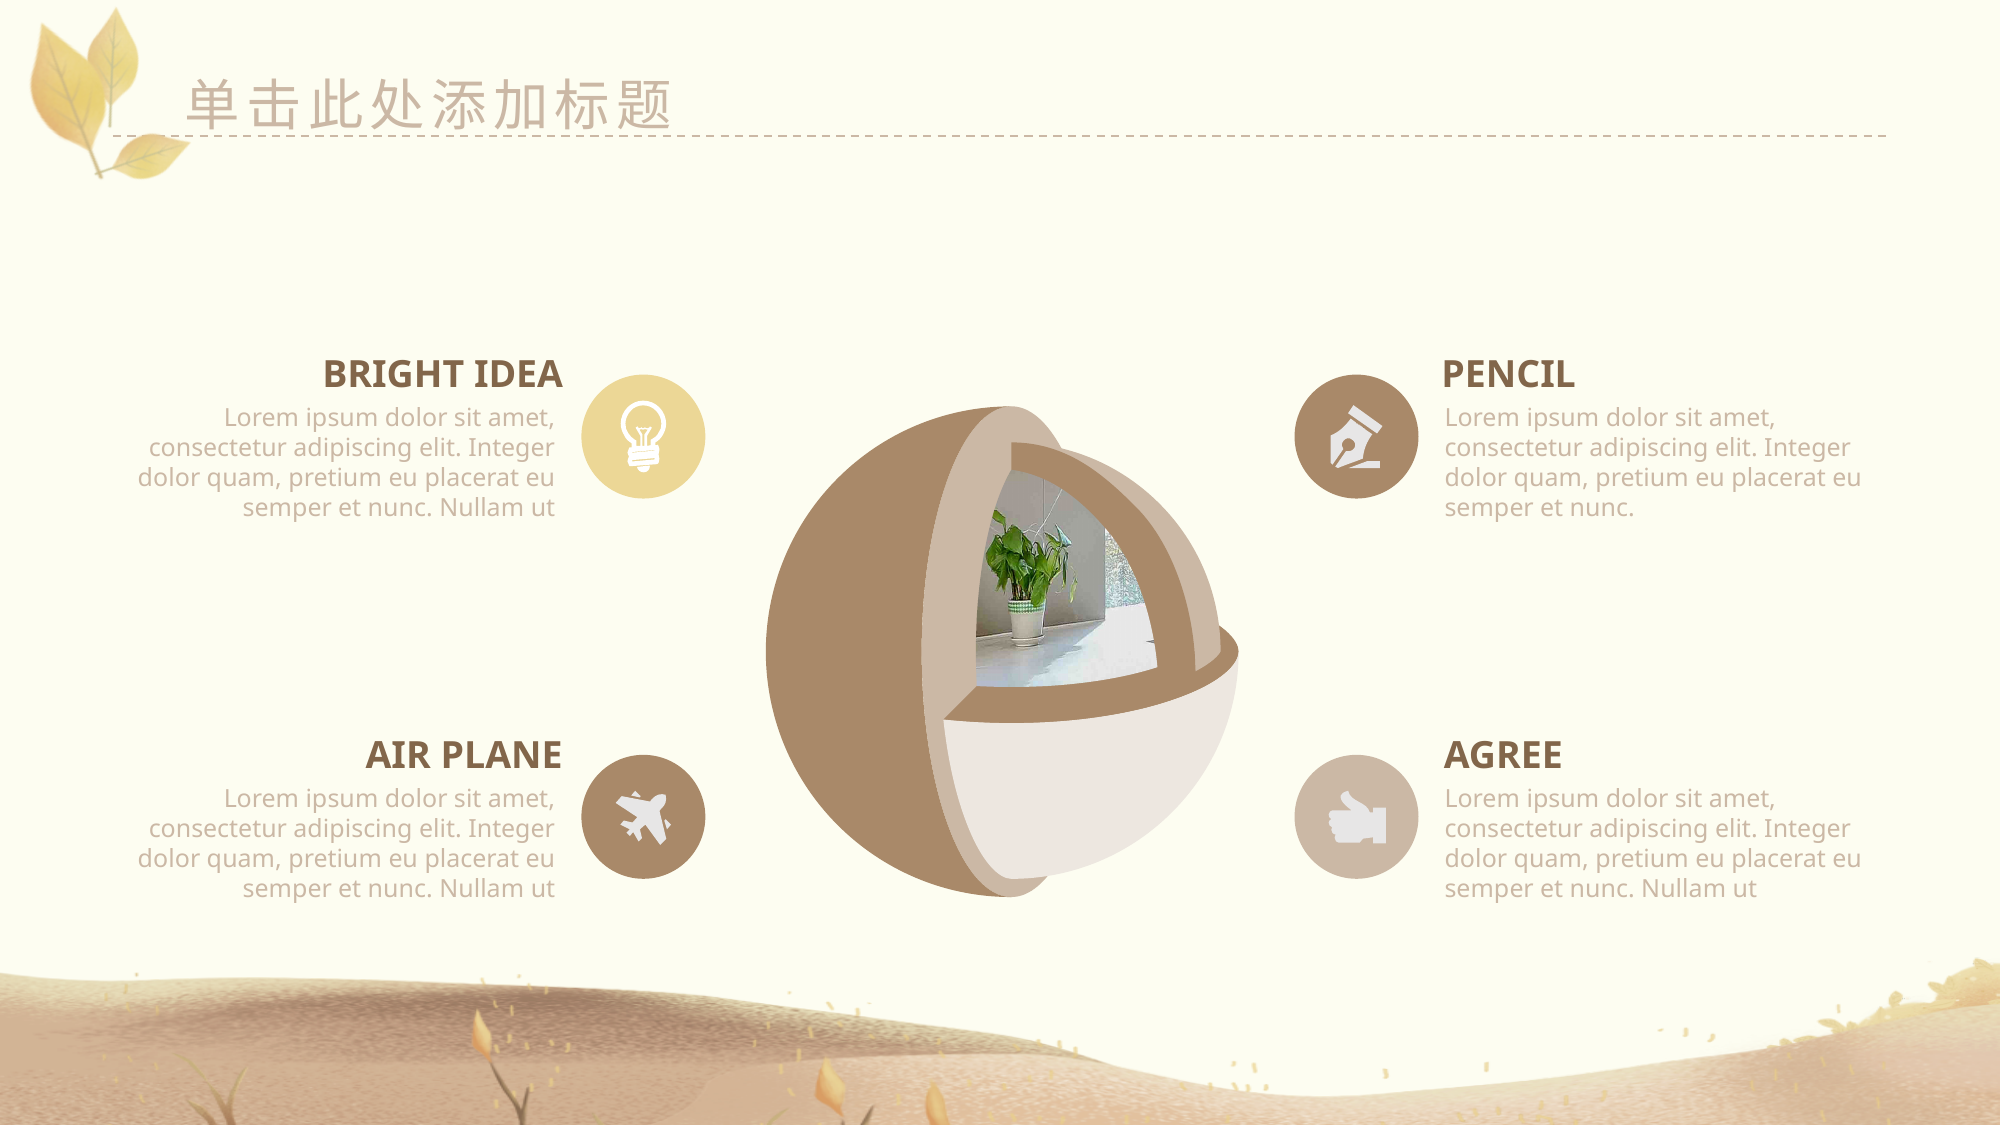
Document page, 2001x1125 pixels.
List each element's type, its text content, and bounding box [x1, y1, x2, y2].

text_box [1429, 723, 1921, 912]
picture [0, 859, 2000, 1125]
text_box 单击此处添加标题 [169, 62, 688, 144]
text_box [1294, 374, 1419, 499]
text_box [765, 406, 1239, 898]
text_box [581, 374, 706, 499]
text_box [1294, 754, 1419, 879]
picture [0, 0, 258, 225]
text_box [581, 754, 706, 879]
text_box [79, 723, 571, 912]
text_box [1429, 342, 1921, 531]
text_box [79, 342, 571, 531]
